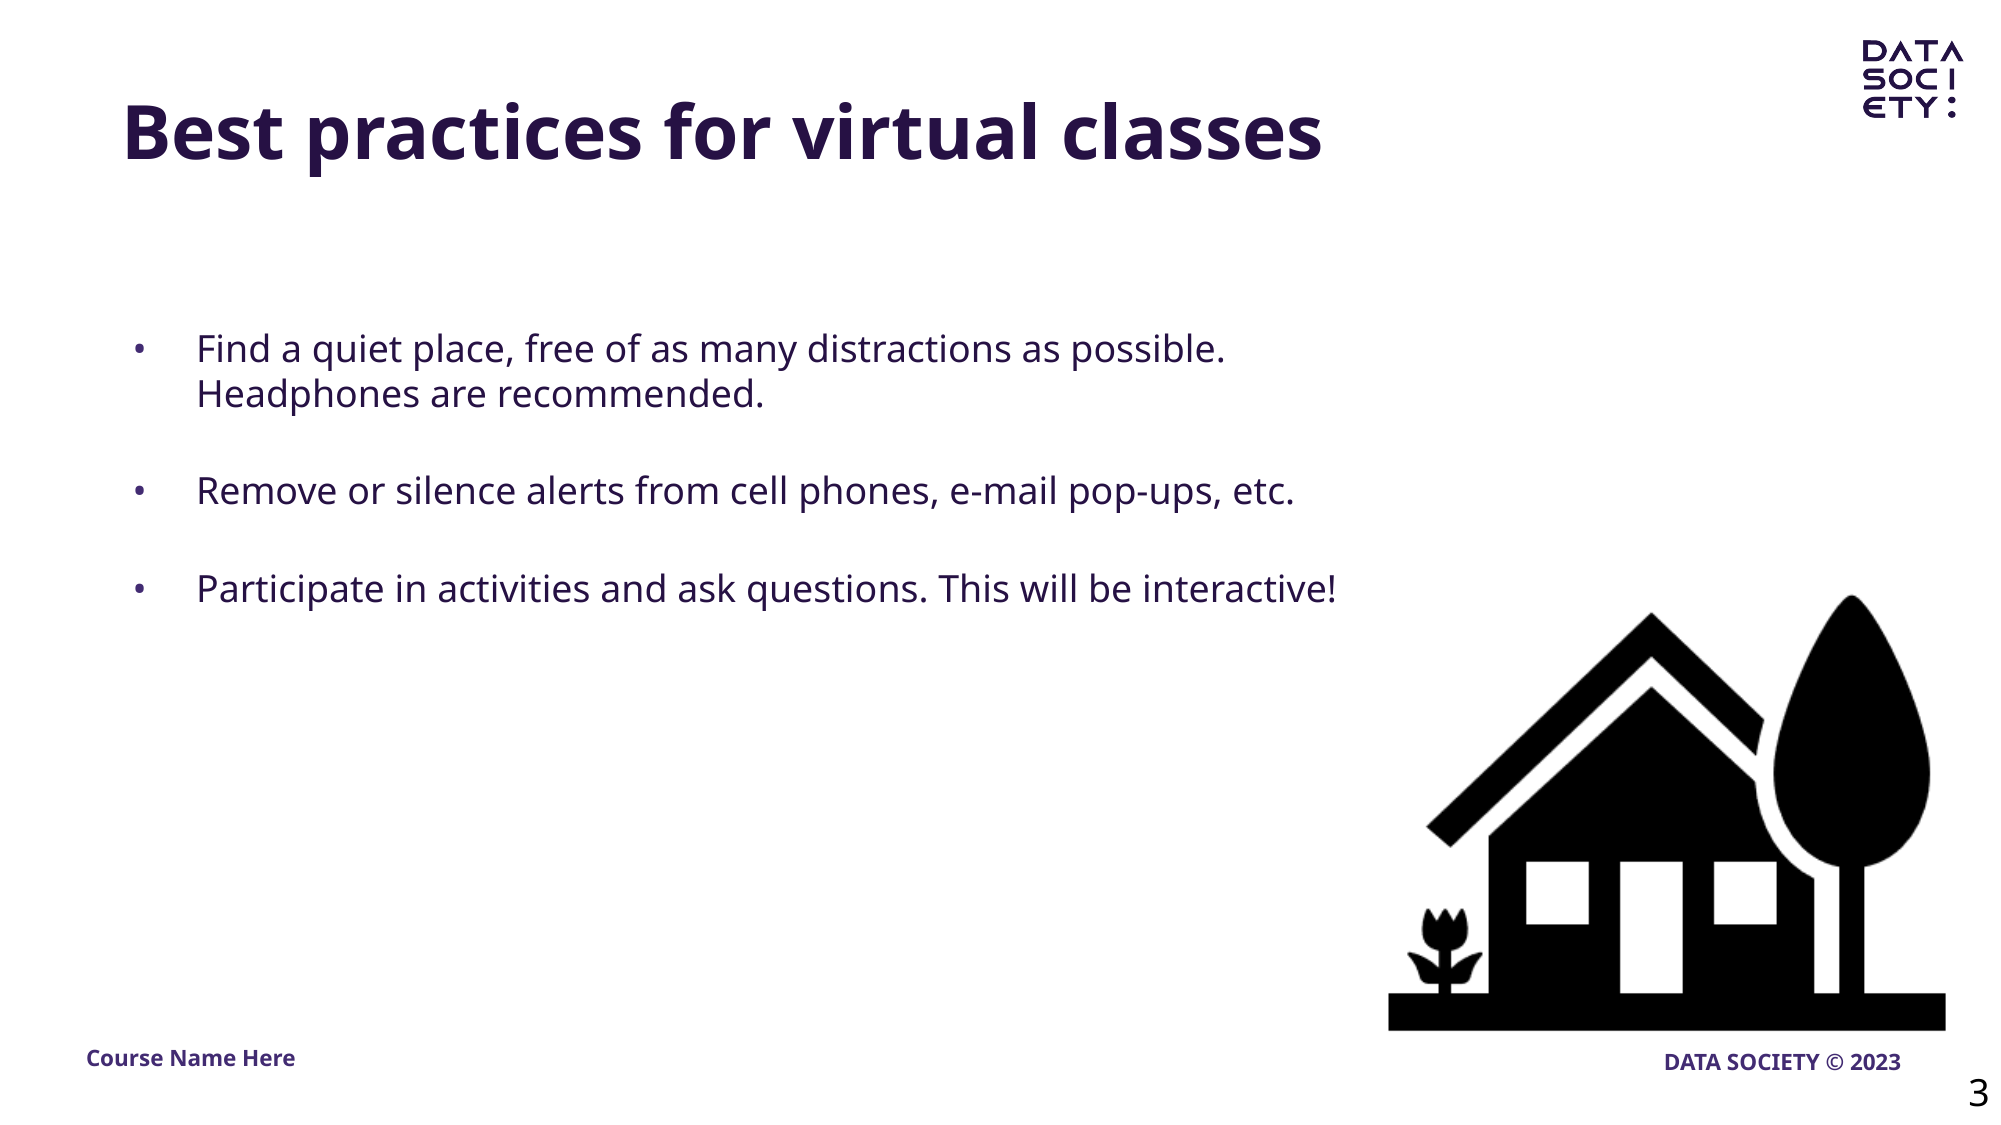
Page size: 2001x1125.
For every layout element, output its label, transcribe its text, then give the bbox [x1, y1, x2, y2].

picture [1892, 40, 1964, 118]
picture [1370, 524, 1971, 1125]
slide_number ‹#› [1974, 1065, 1998, 1125]
title Best practices for virtual classes [113, 39, 1892, 179]
list Find a quiet place, free of as many distractions as possible. Headphones are recommended. Remove or silence alerts from cell phones, e-mail pop-ups, etc. Participate in activities and ask questions. This will be interactive! [113, 191, 1418, 744]
